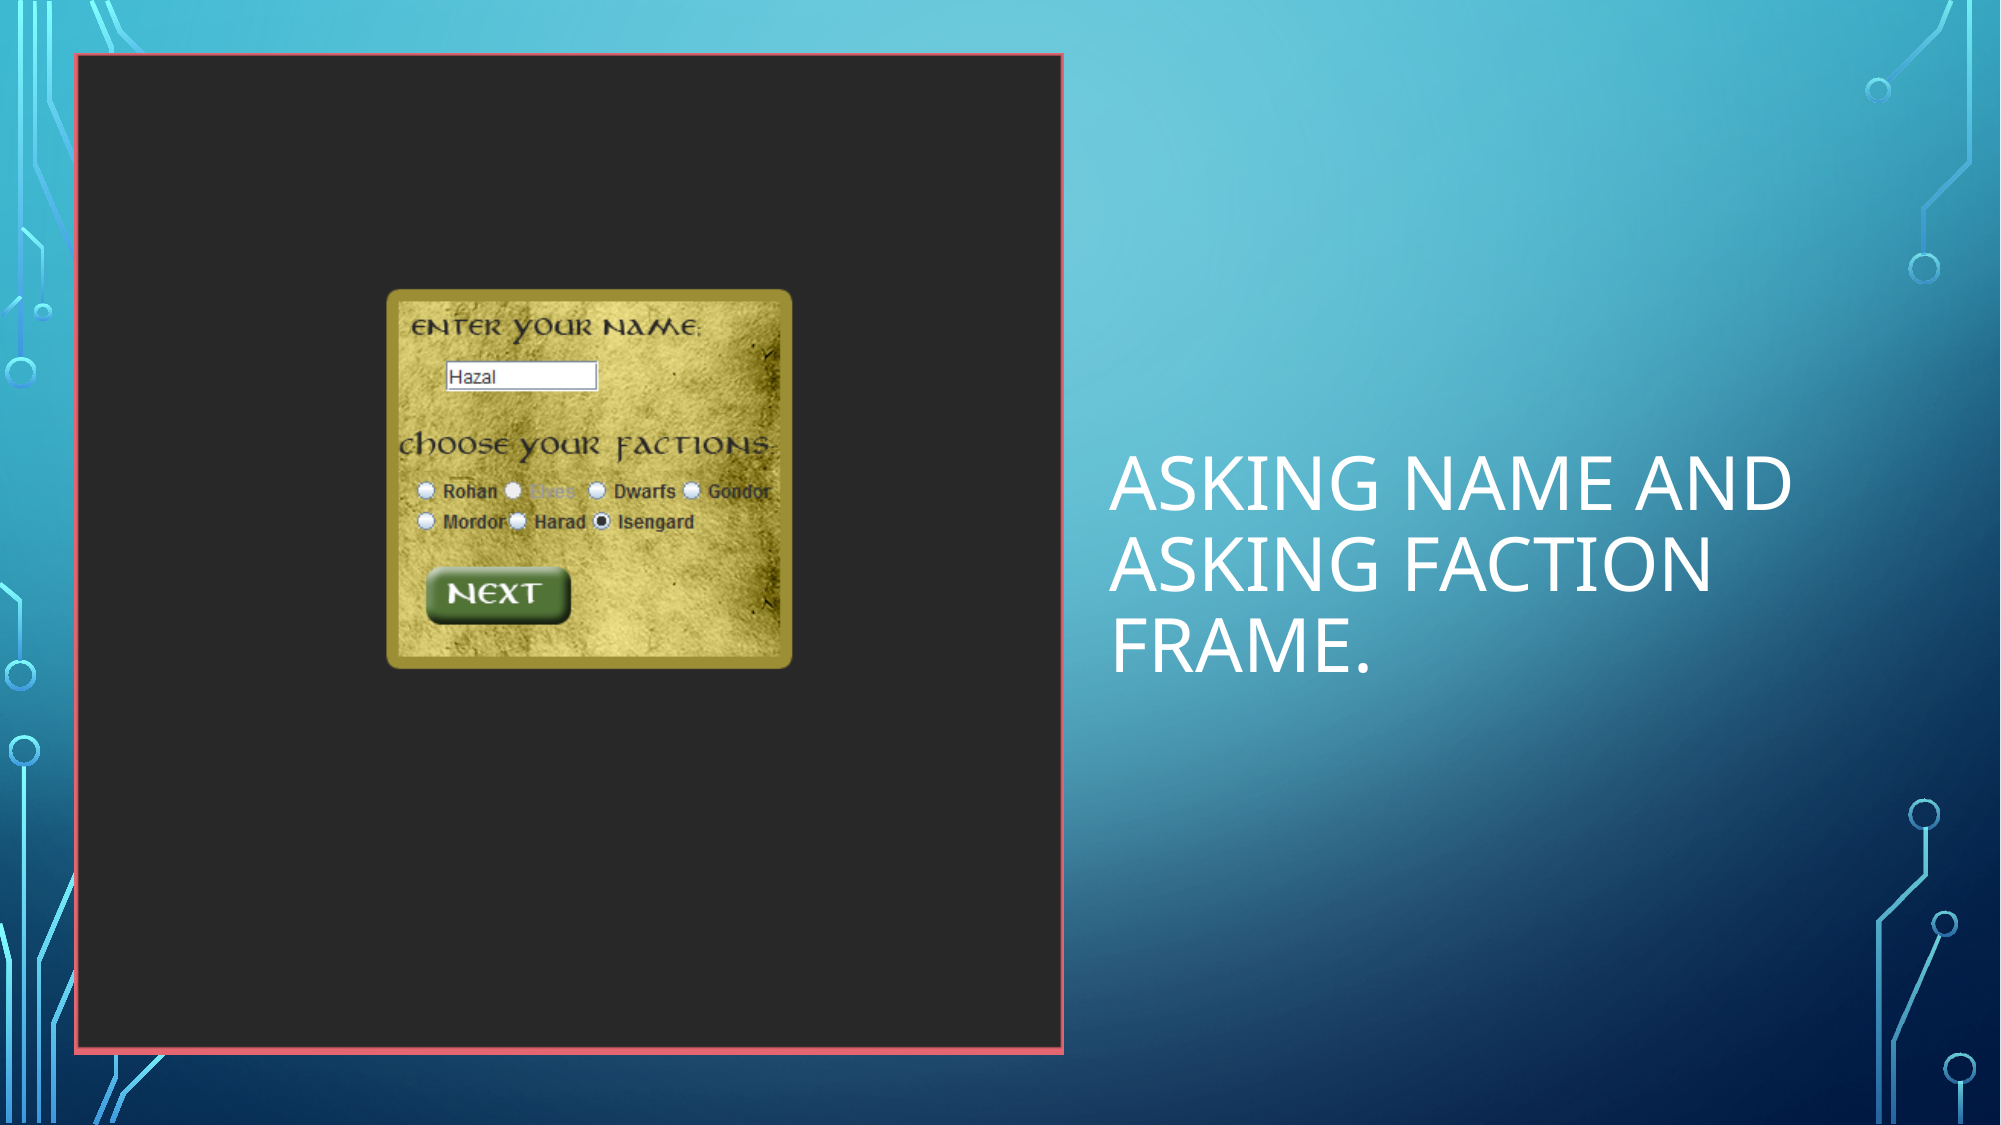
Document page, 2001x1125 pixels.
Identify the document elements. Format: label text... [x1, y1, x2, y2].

title askıng name and askıng factıon frame. [1094, 101, 1813, 1033]
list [74, 53, 1064, 1055]
